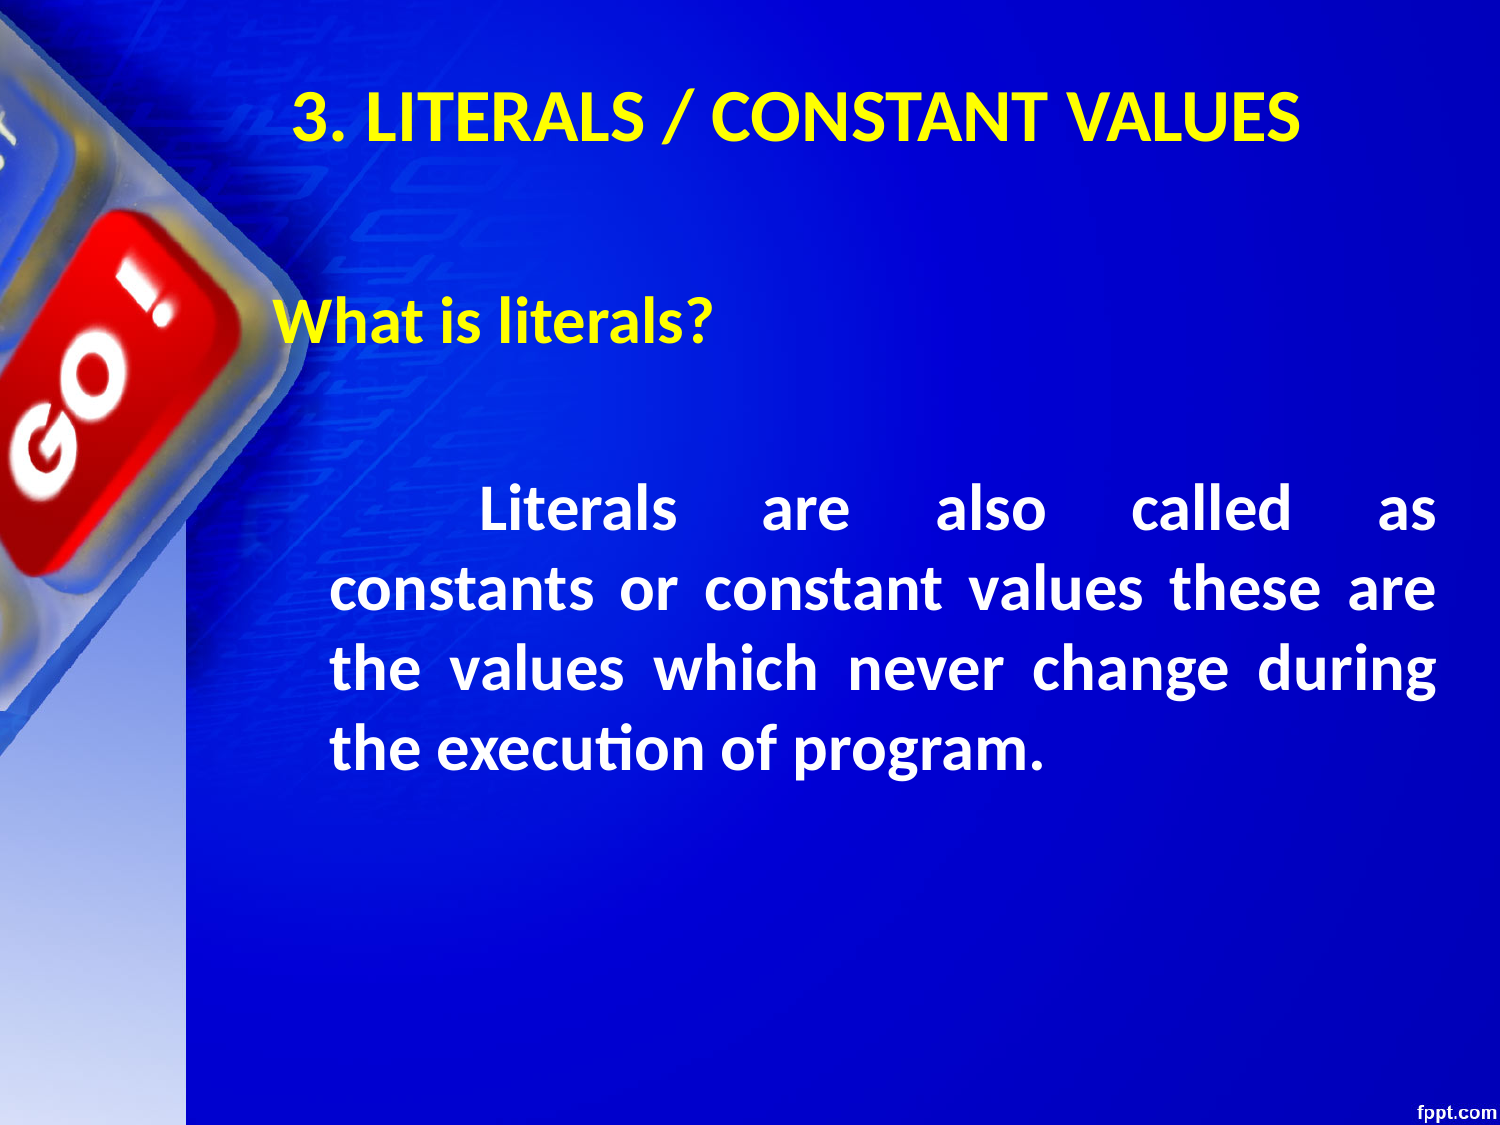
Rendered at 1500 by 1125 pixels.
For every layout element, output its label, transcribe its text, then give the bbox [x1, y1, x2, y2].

list What is literals? Literals are also called as constants or constant values these are the values which never change during the execution of program. [257, 269, 1454, 1067]
title 3. LITERALS / CONSTANT VALUES [117, 46, 1477, 176]
picture [0, 0, 1500, 1125]
